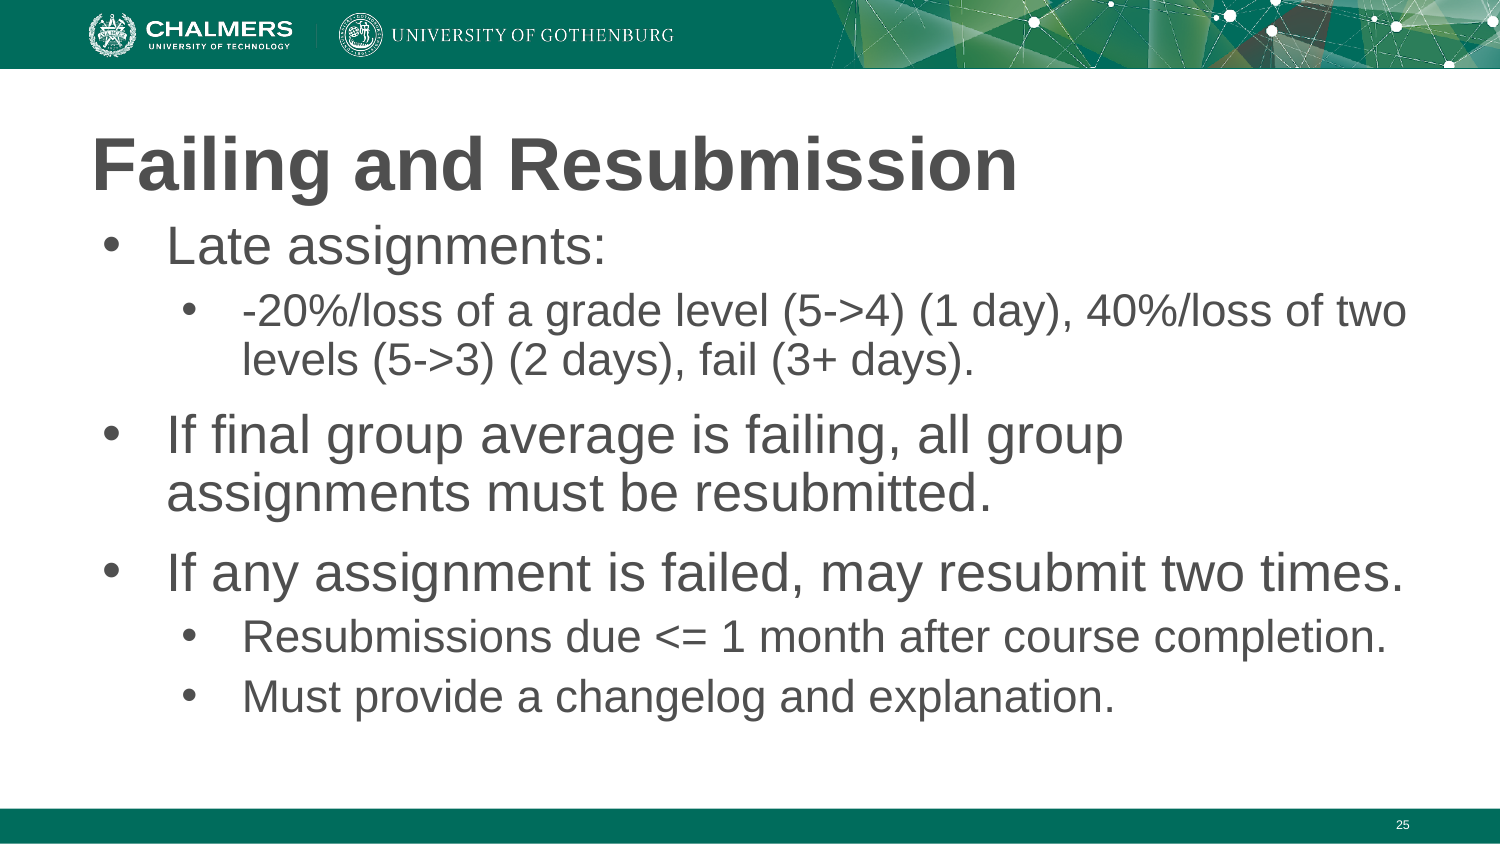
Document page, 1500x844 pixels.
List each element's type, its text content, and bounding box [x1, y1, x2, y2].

slide_number ‹#› [1074, 809, 1425, 844]
picture [64, 0, 696, 85]
title Failing and Resubmission [76, 100, 1425, 210]
picture [759, 0, 1500, 68]
list Late assignments: -20%/loss of a grade level (5->4) (1 day), 40%/loss of two levels (5->3) (2 days), fail (3+ days). If final group average is failing, all group assignments must be resubmitted. If any assignment is failed, may resubmit two times. Resubmissions due <= 1 month after course completion. Must provide a changelog and explanation. [76, 210, 1425, 782]
